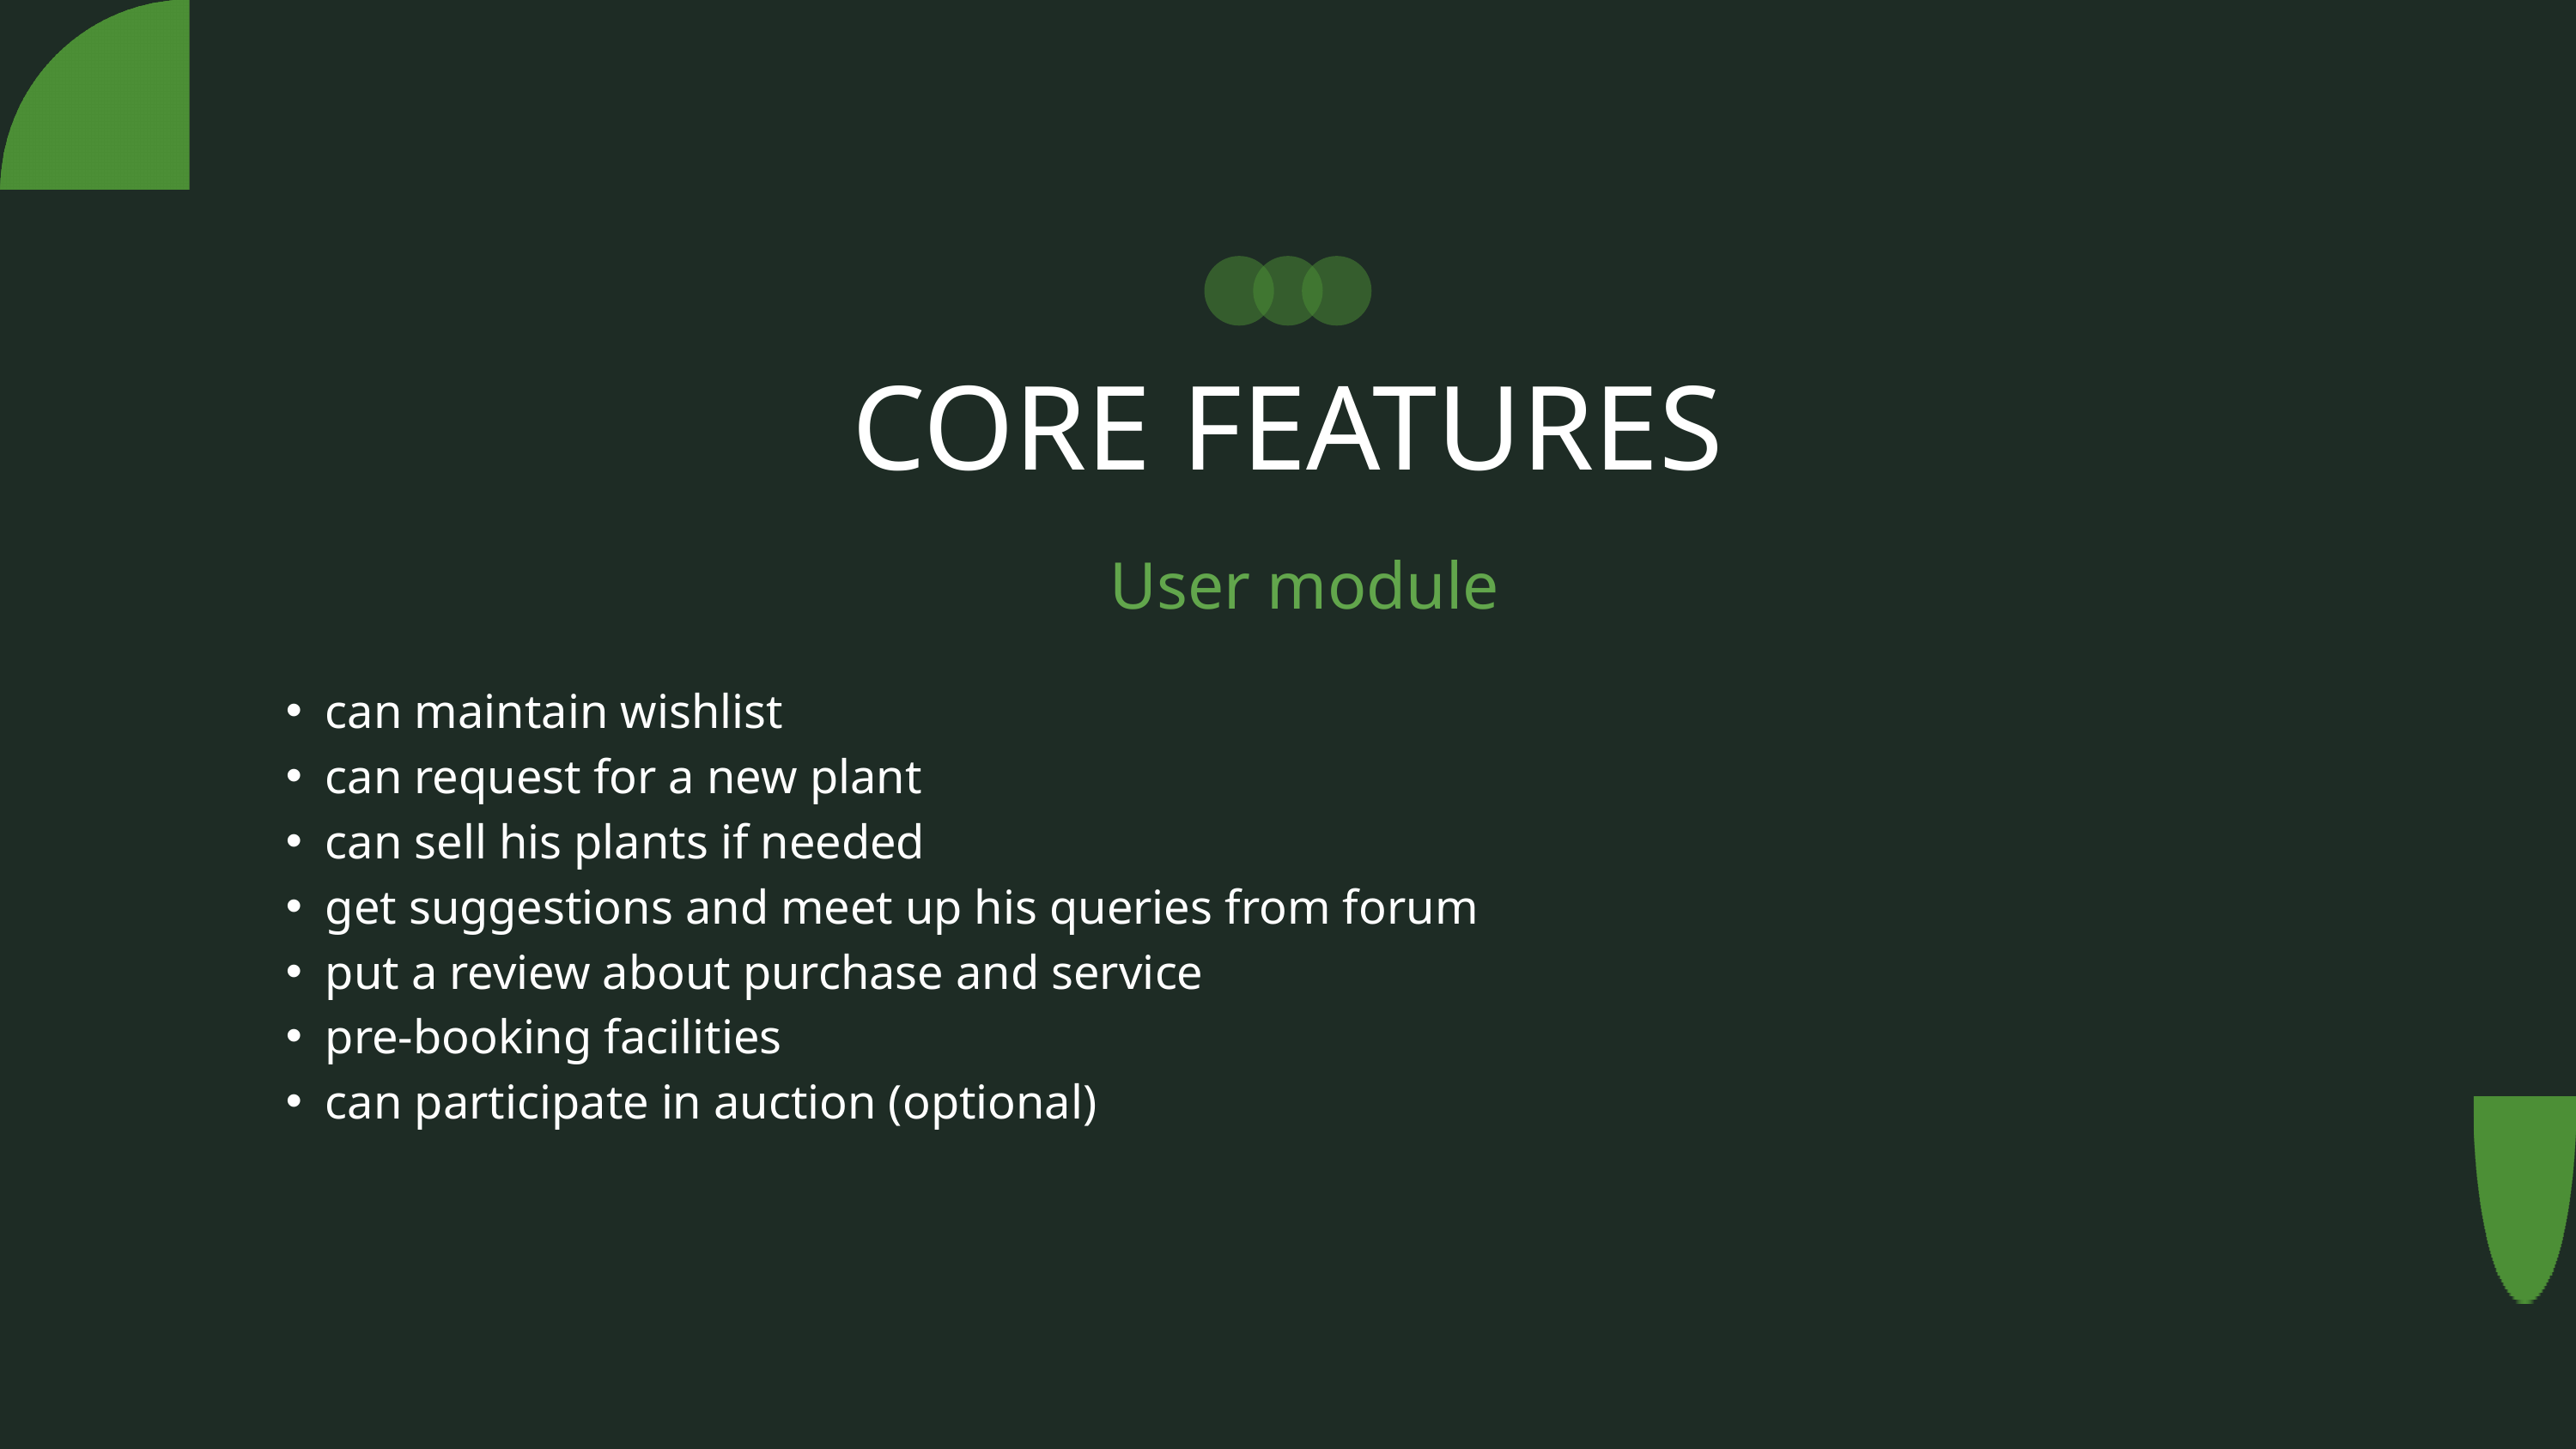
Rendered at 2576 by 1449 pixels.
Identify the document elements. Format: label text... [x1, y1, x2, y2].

text_box can maintain wishlist can request for a new plant can sell his plants if needed get suggestions and meet up his queries from forum put a review about purchase and service pre-booking facilities can participate in auction (optional) [246, 672, 1510, 1129]
text_box [2473, 1096, 2576, 1304]
text_box CORE FEATURES [683, 359, 1893, 494]
text_box User module [1109, 531, 1536, 622]
text_box [0, 0, 190, 190]
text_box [1253, 255, 1300, 326]
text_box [1204, 255, 1252, 326]
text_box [1301, 255, 1372, 326]
